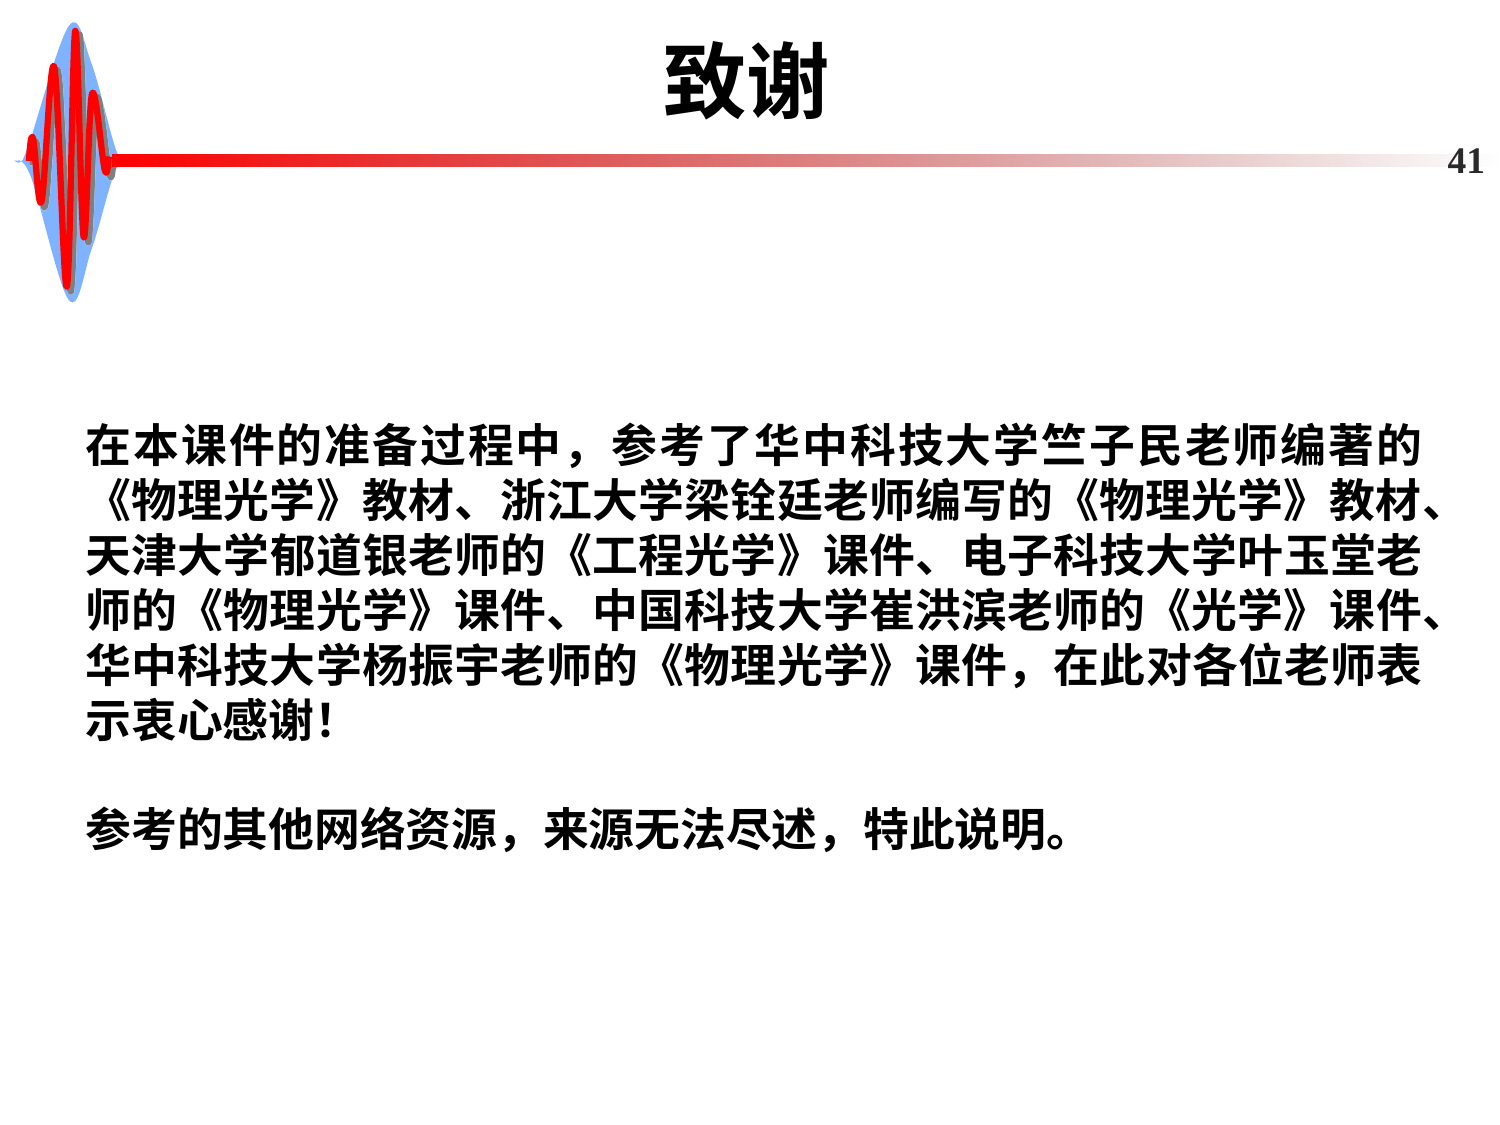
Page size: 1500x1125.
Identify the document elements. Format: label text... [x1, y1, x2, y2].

title 致谢 [159, 19, 1334, 137]
slide_number 41 [1370, 141, 1500, 177]
text_box 在本课件的准备过程中，参考了华中科技大学竺子民老师编著的《物理光学》教材、浙江大学梁铨廷老师编写的《物理光学》教材、天津大学郁道银老师的《工程光学》课件、电子科技大学叶玉堂老师的《物理光学》课件、中国科技大学崔洪滨老师的《光学》课件、华中科技大学杨振宇老师的《物理光学》课件，在此对各位老师表示衷心感谢！ 参考的其他网络资源，来源无法尽述，特此说明。 [70, 408, 1437, 864]
